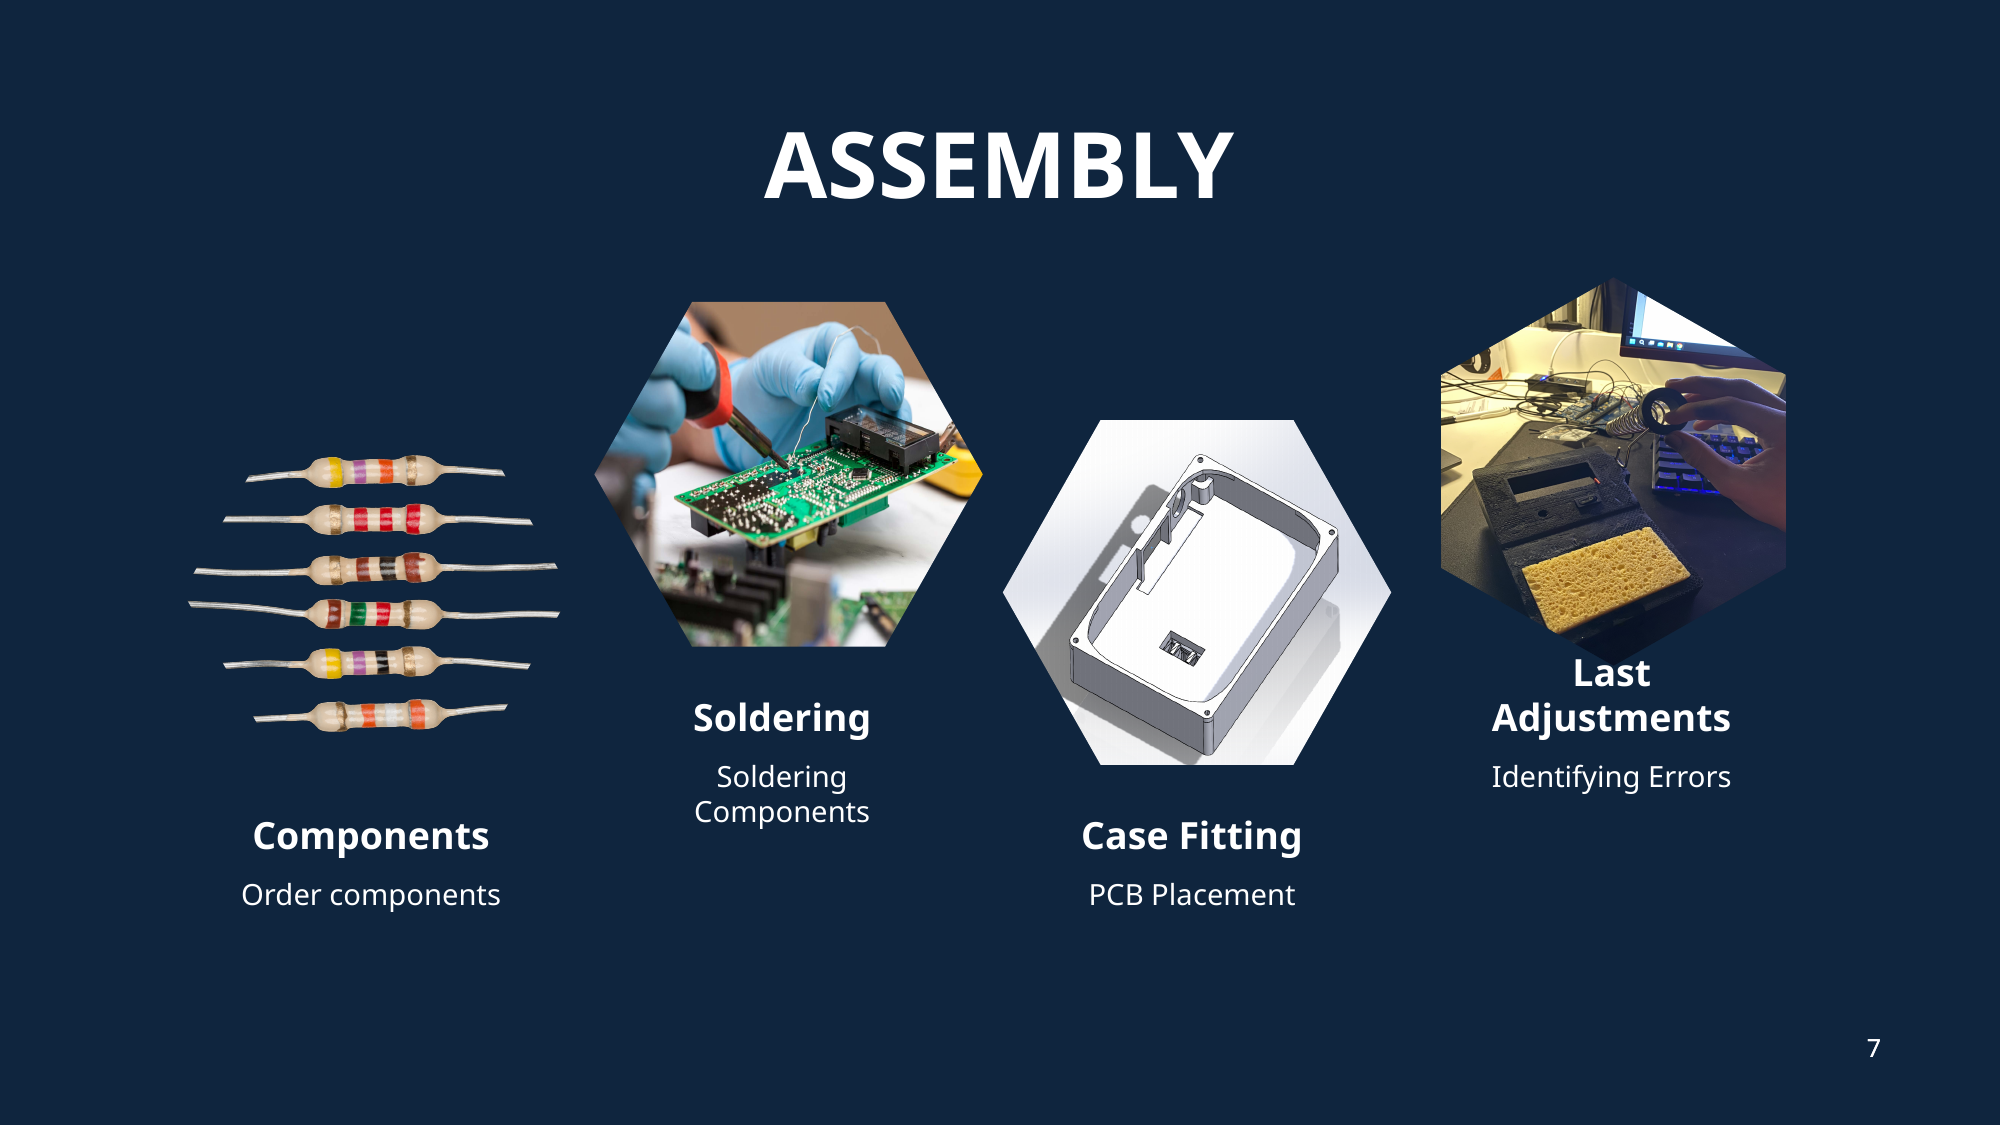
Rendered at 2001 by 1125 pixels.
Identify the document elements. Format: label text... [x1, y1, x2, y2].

list Components [199, 781, 544, 865]
list Case Fitting [1020, 781, 1365, 865]
list Identifying Errors [1439, 750, 1784, 834]
list Soldering [610, 663, 955, 747]
list Last Adjustments [1439, 663, 1784, 747]
picture [594, 301, 983, 647]
slide_number 7 [1836, 1020, 1912, 1080]
picture [182, 419, 572, 765]
title ASSEMBLY [137, 59, 1863, 278]
list PCB Placement [1020, 868, 1365, 952]
picture [1002, 419, 1392, 765]
list Soldering Components [610, 750, 955, 834]
picture [1419, 277, 1808, 663]
list Order components [199, 868, 544, 952]
